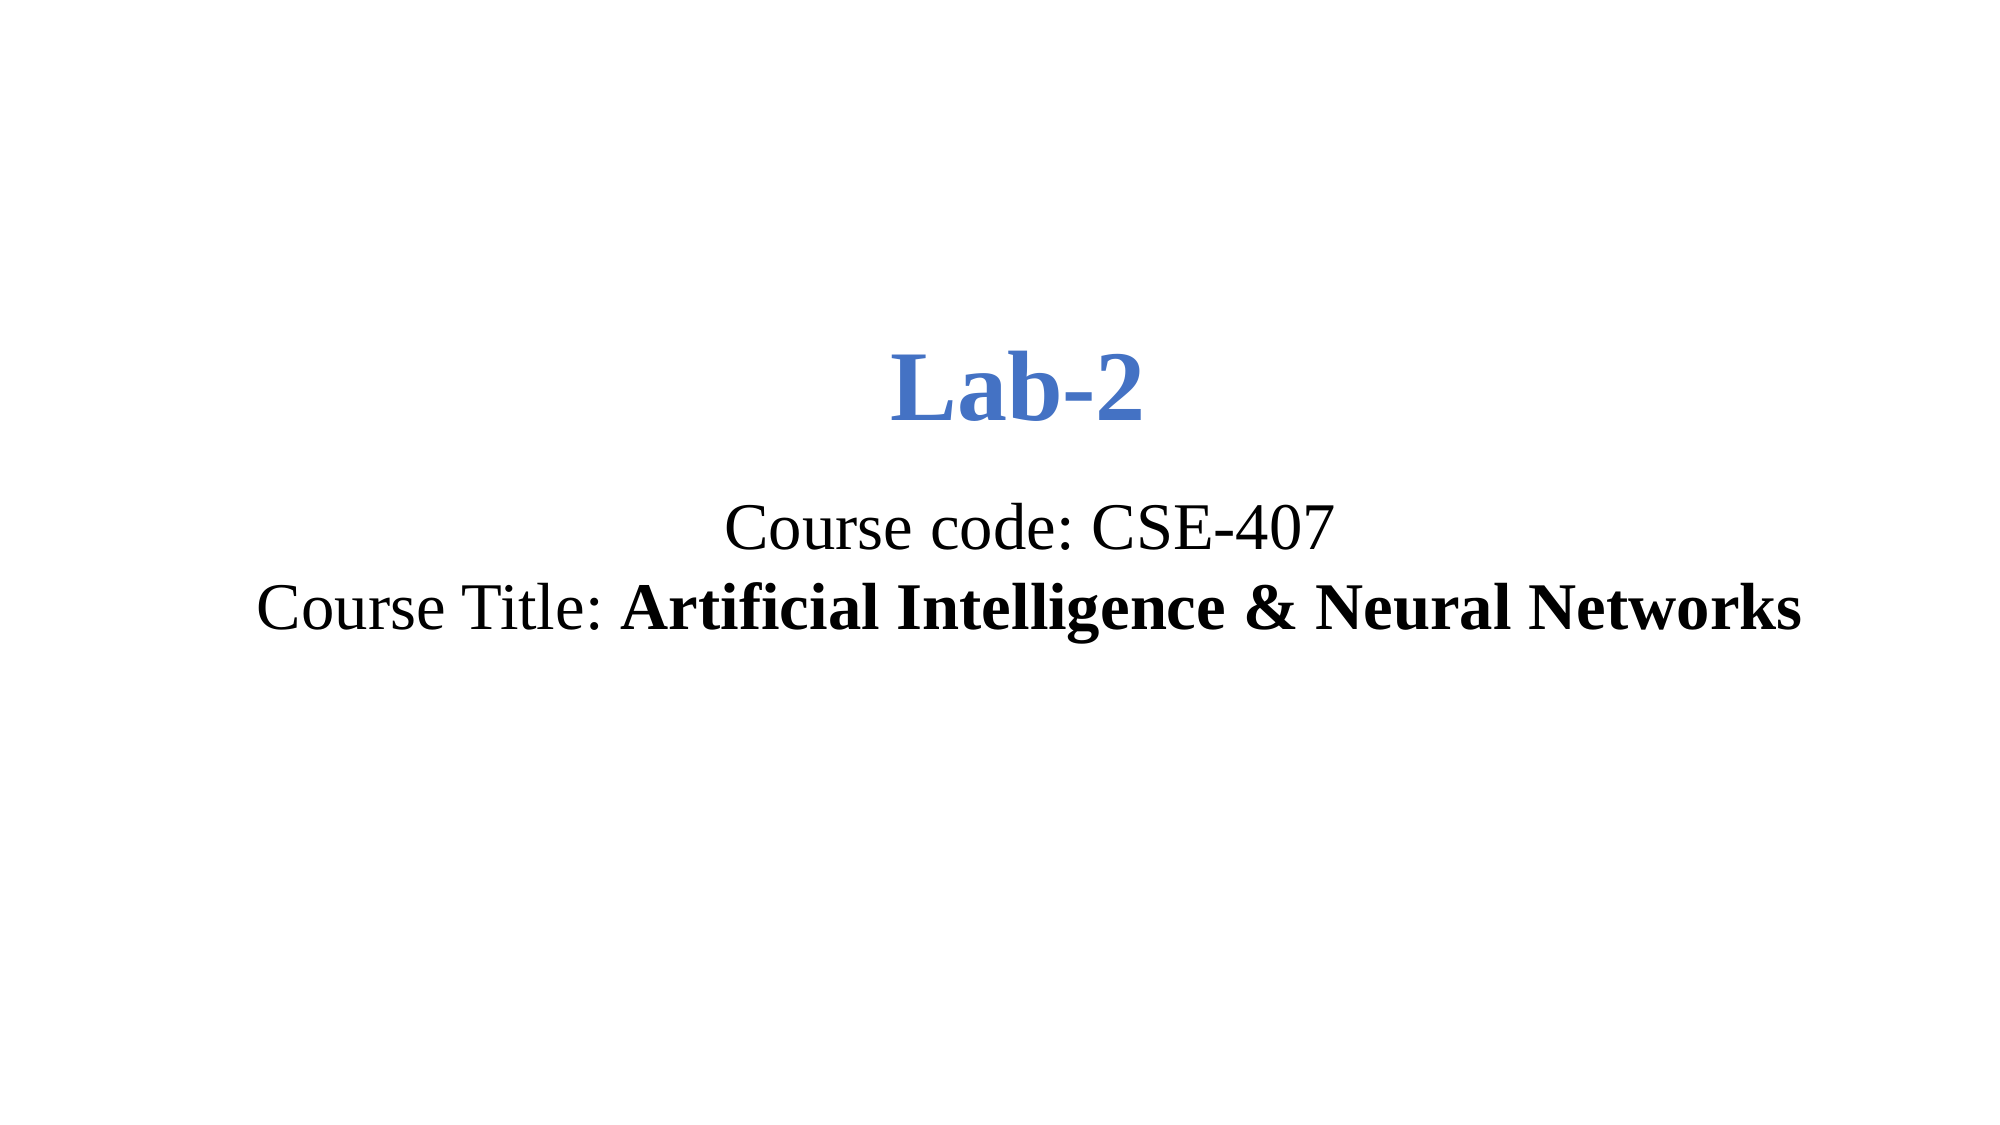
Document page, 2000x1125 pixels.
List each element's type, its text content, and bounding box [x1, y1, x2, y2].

text_box Lab-2 [112, 324, 1925, 450]
text_box Course code: CSE-407 Course Title: Artificial Intelligence & Neural Networks [124, 475, 1938, 650]
